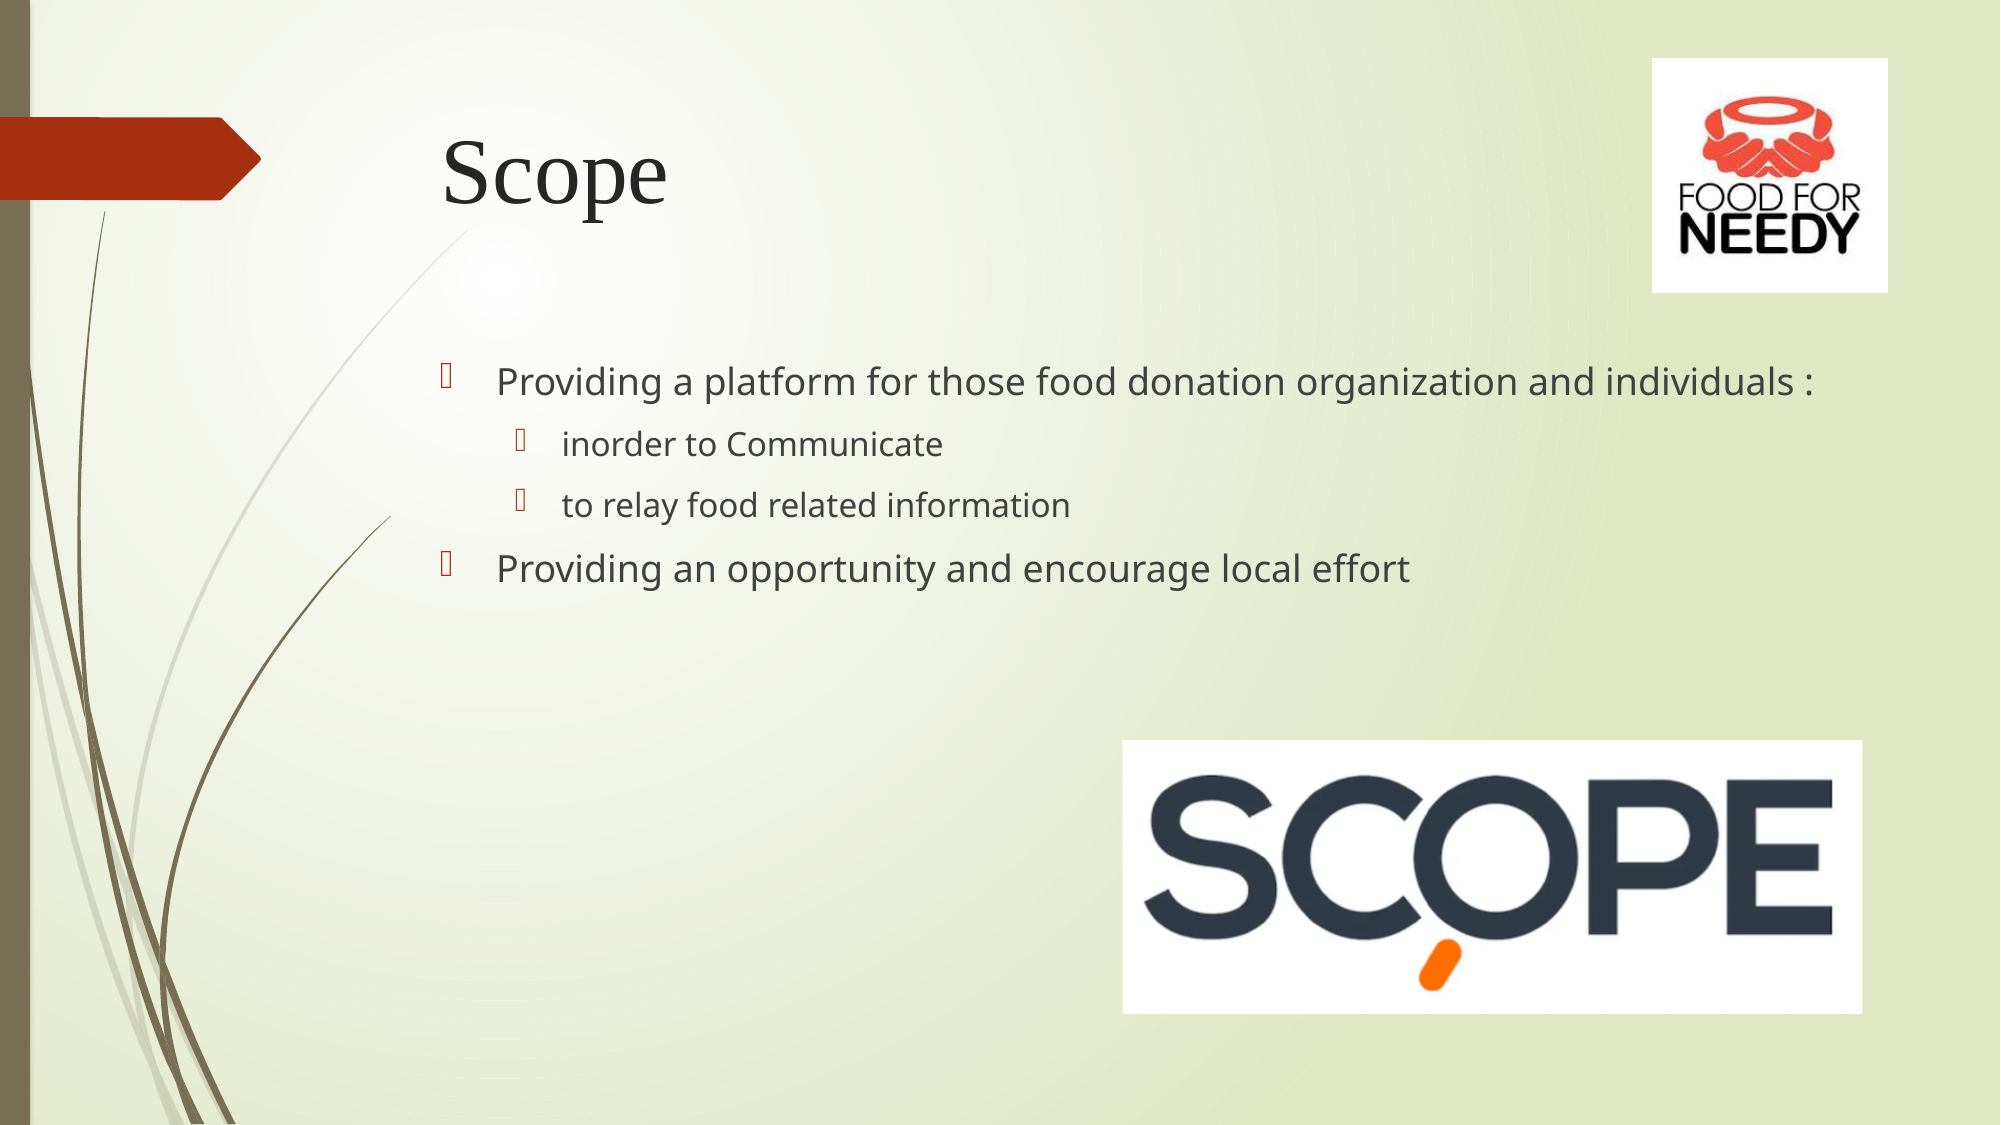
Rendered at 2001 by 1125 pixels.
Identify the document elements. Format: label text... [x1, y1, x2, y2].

picture [1652, 58, 1888, 294]
picture [1121, 740, 1863, 1014]
list Providing a platform for those food donation organization and individuals : inorder to Communicate to relay food related information Providing an opportunity and encourage local effort [424, 350, 1888, 970]
title Scope [425, 102, 1888, 313]
